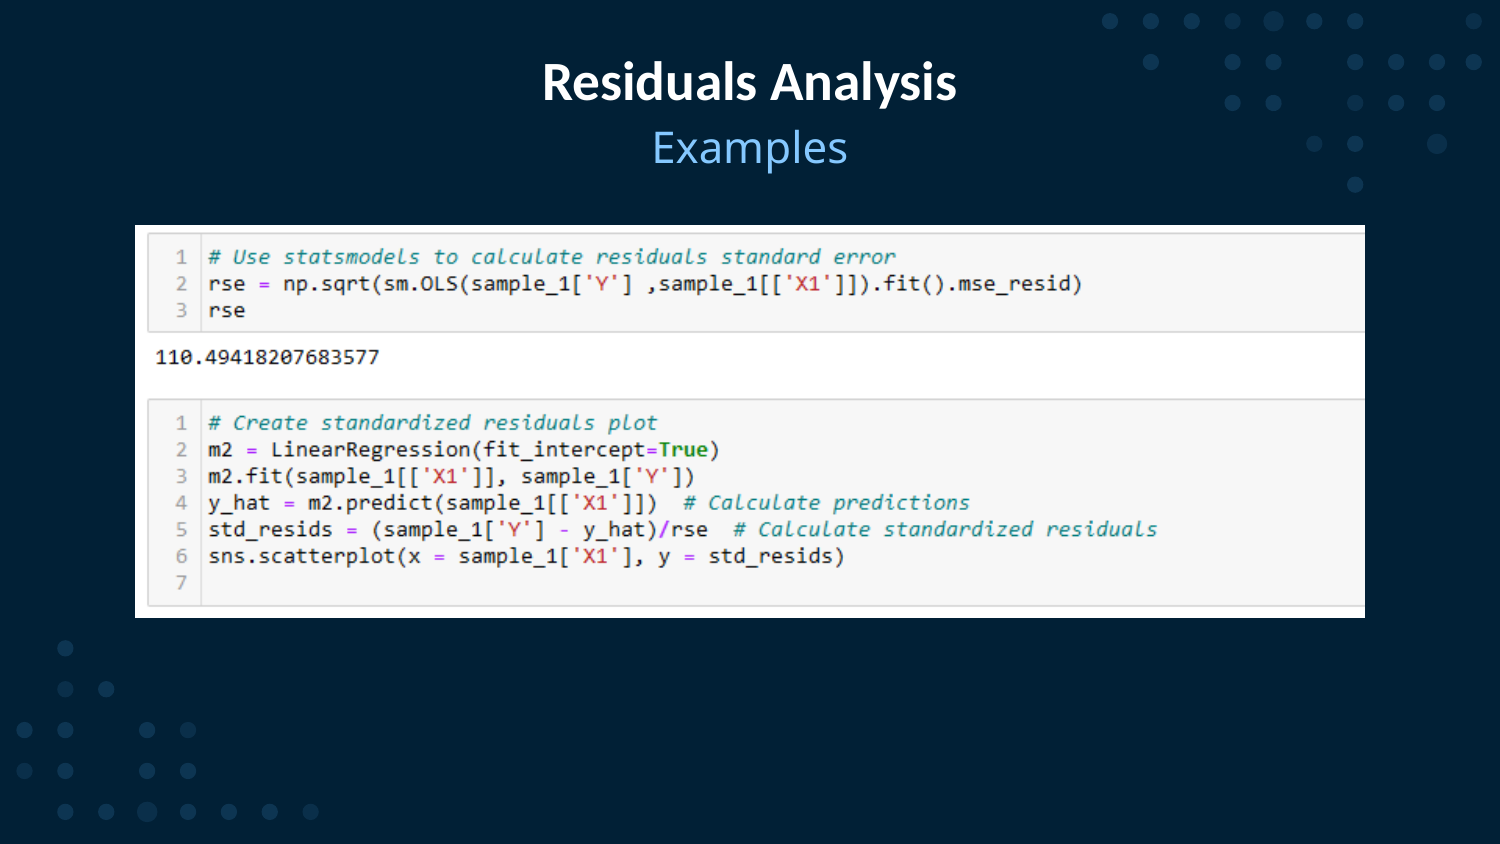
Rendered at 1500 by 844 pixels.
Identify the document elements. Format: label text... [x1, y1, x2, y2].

title Residuals Analysis [103, 44, 1397, 120]
list Examples [103, 120, 1397, 196]
picture [135, 225, 1365, 618]
